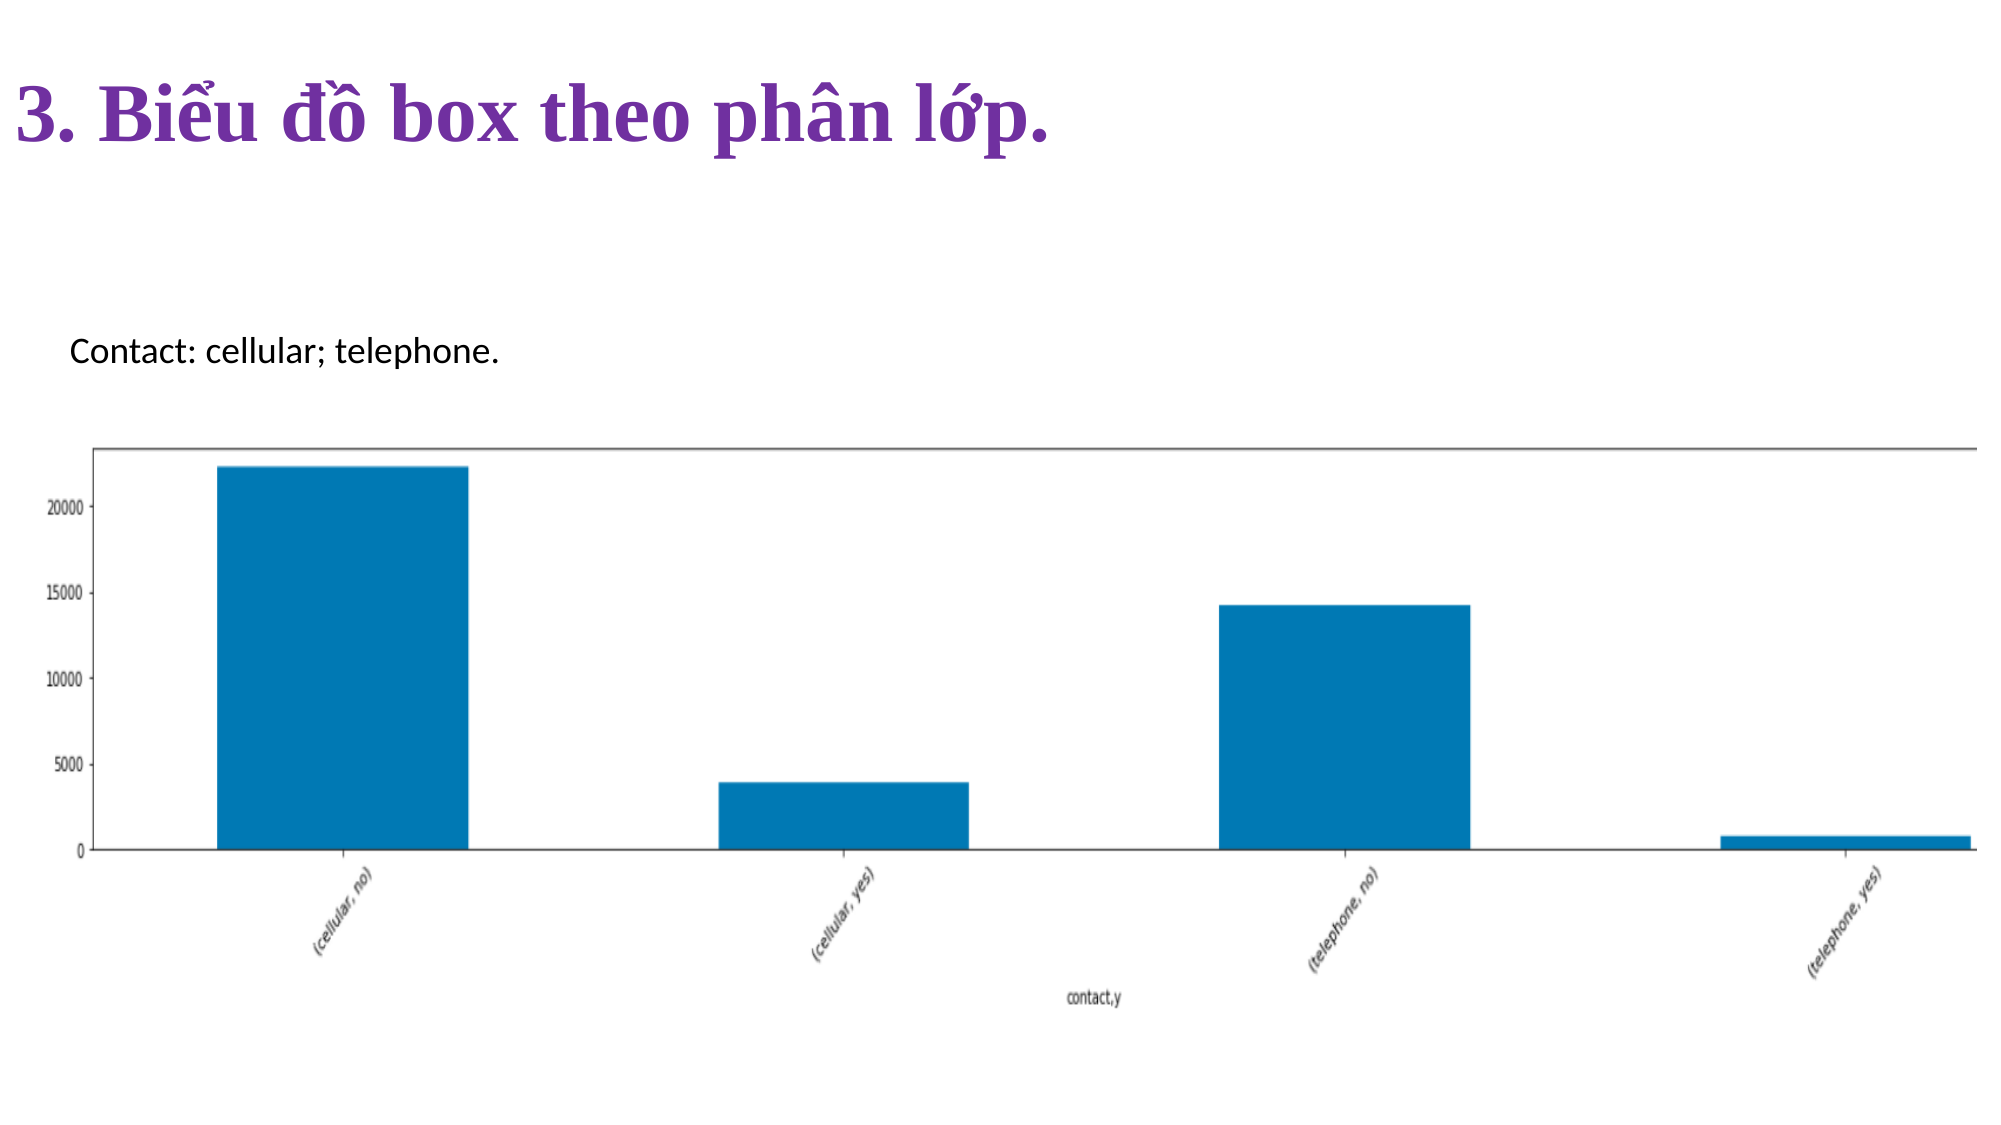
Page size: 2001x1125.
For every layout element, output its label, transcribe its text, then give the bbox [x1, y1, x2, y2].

picture [40, 432, 1977, 1030]
title 3. Biểu đồ box theo phân lớp. [0, 0, 1642, 230]
text_box Contact: cellular; telephone. [55, 319, 516, 379]
